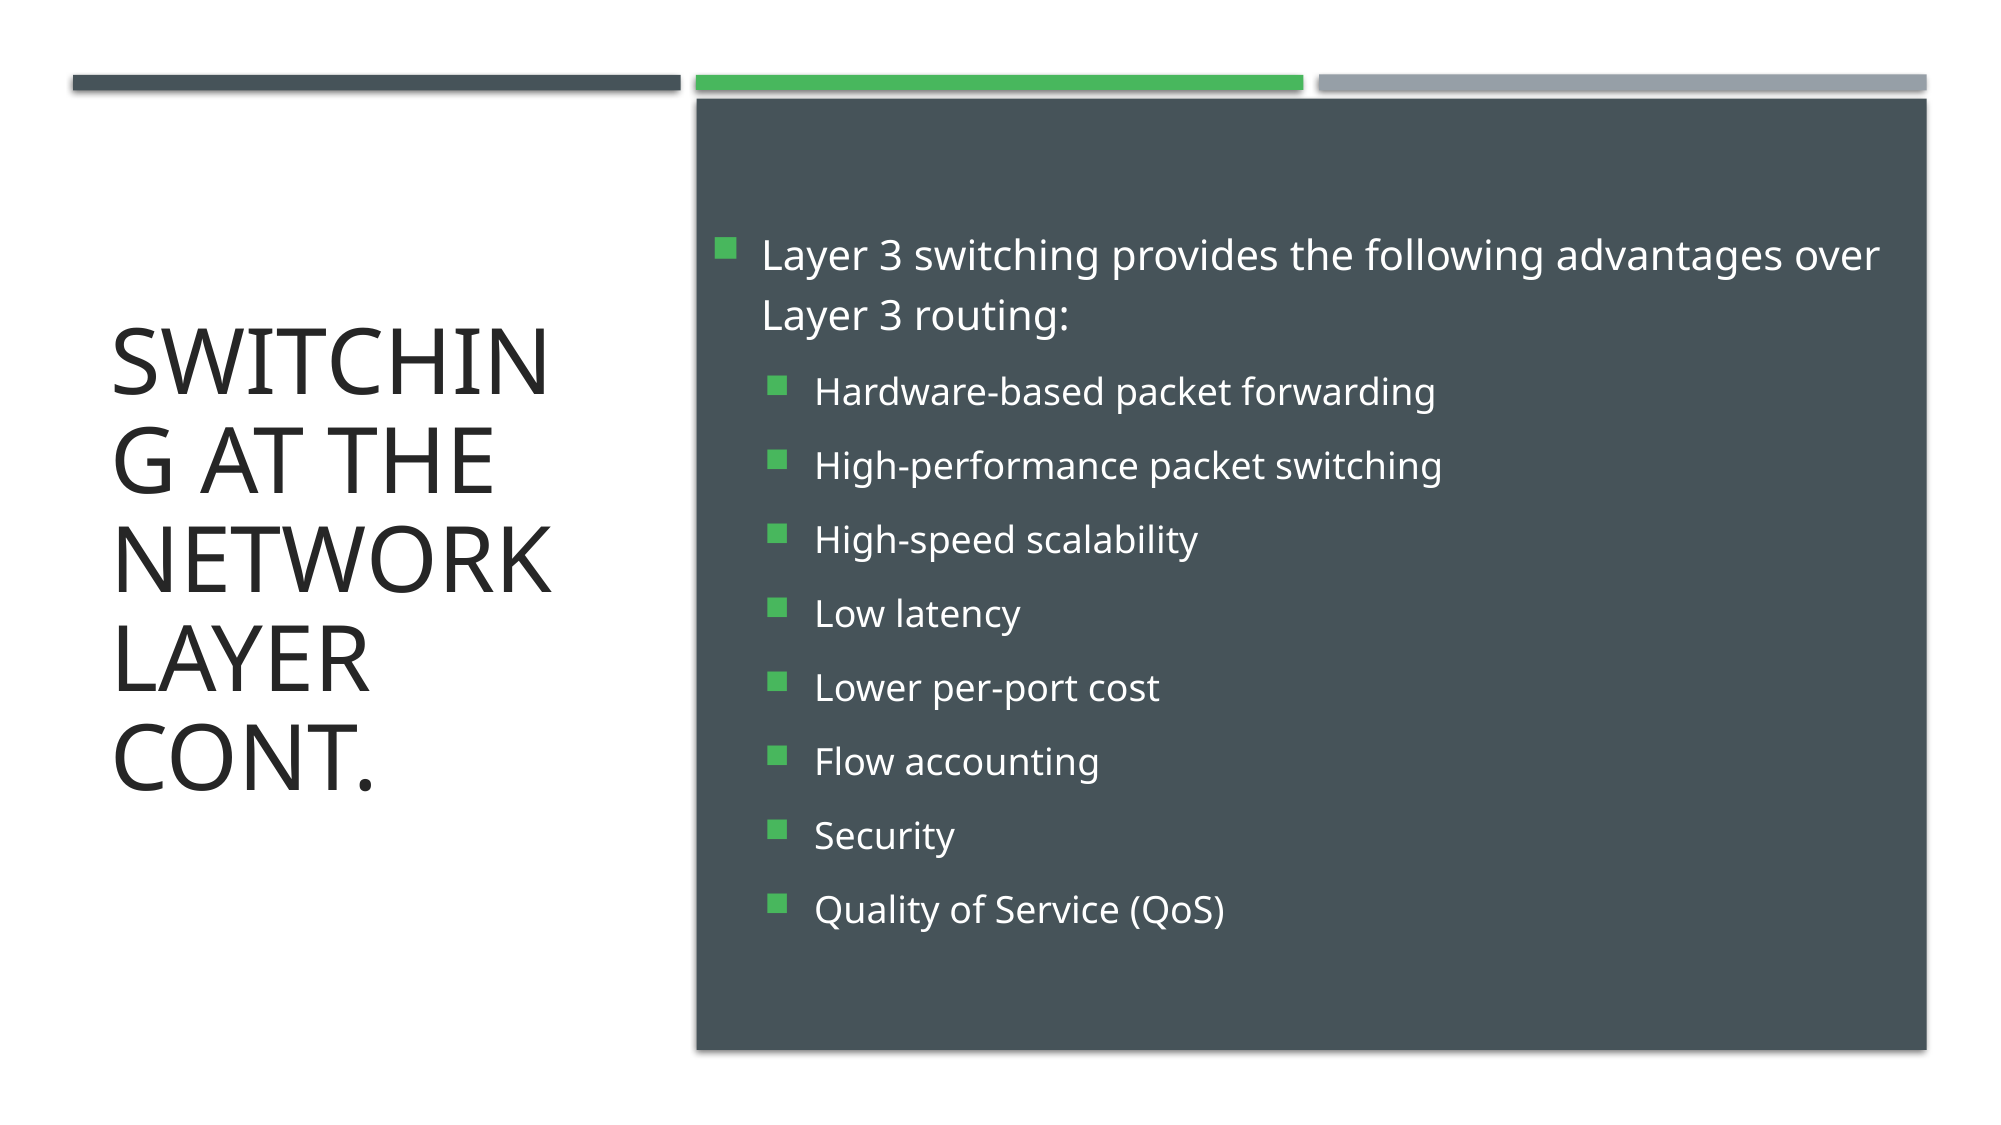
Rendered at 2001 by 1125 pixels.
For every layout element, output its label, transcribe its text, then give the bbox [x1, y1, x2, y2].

text_box [695, 74, 1304, 91]
text_box [1318, 73, 1928, 92]
text_box [72, 74, 682, 92]
list Layer 3 switching provides the following advantages over Layer 3 routing: Hardware-based packet forwarding High-performance packet switching High-speed scalability Low latency Lower per-port cost Flow accounting Security Quality of Service (QoS) [695, 99, 1926, 1050]
title Switching at the Network Layer cont. [95, 176, 624, 949]
text_box [0, 0, 2000, 1125]
